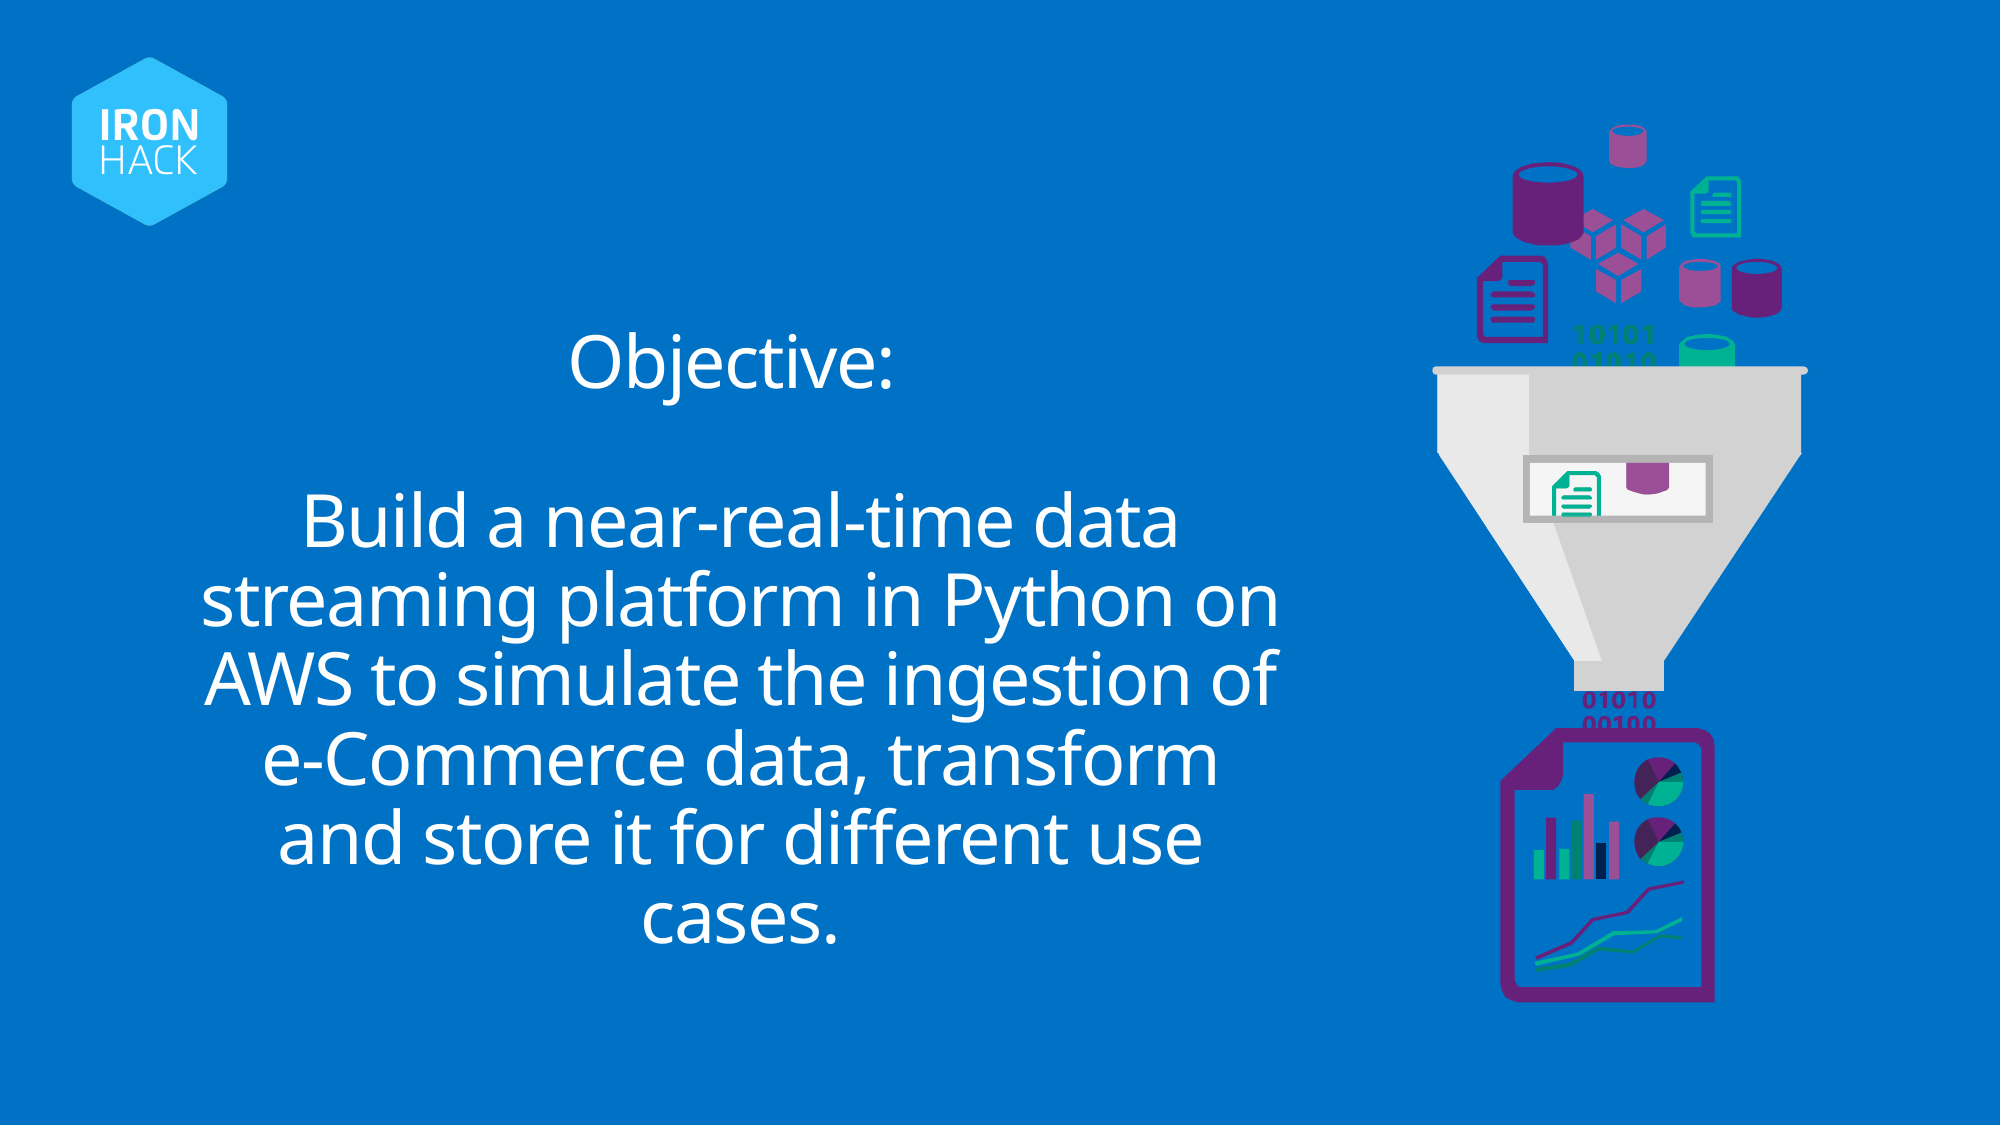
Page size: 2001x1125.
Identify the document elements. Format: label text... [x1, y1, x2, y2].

picture [61, 53, 238, 230]
picture [1030, 0, 2000, 1125]
title Objective: Build a near-real-time data streaming platform in Python on AWS to simulate the ingestion of e-Commerce data, transform and store it for different use cases. [167, 309, 1030, 895]
